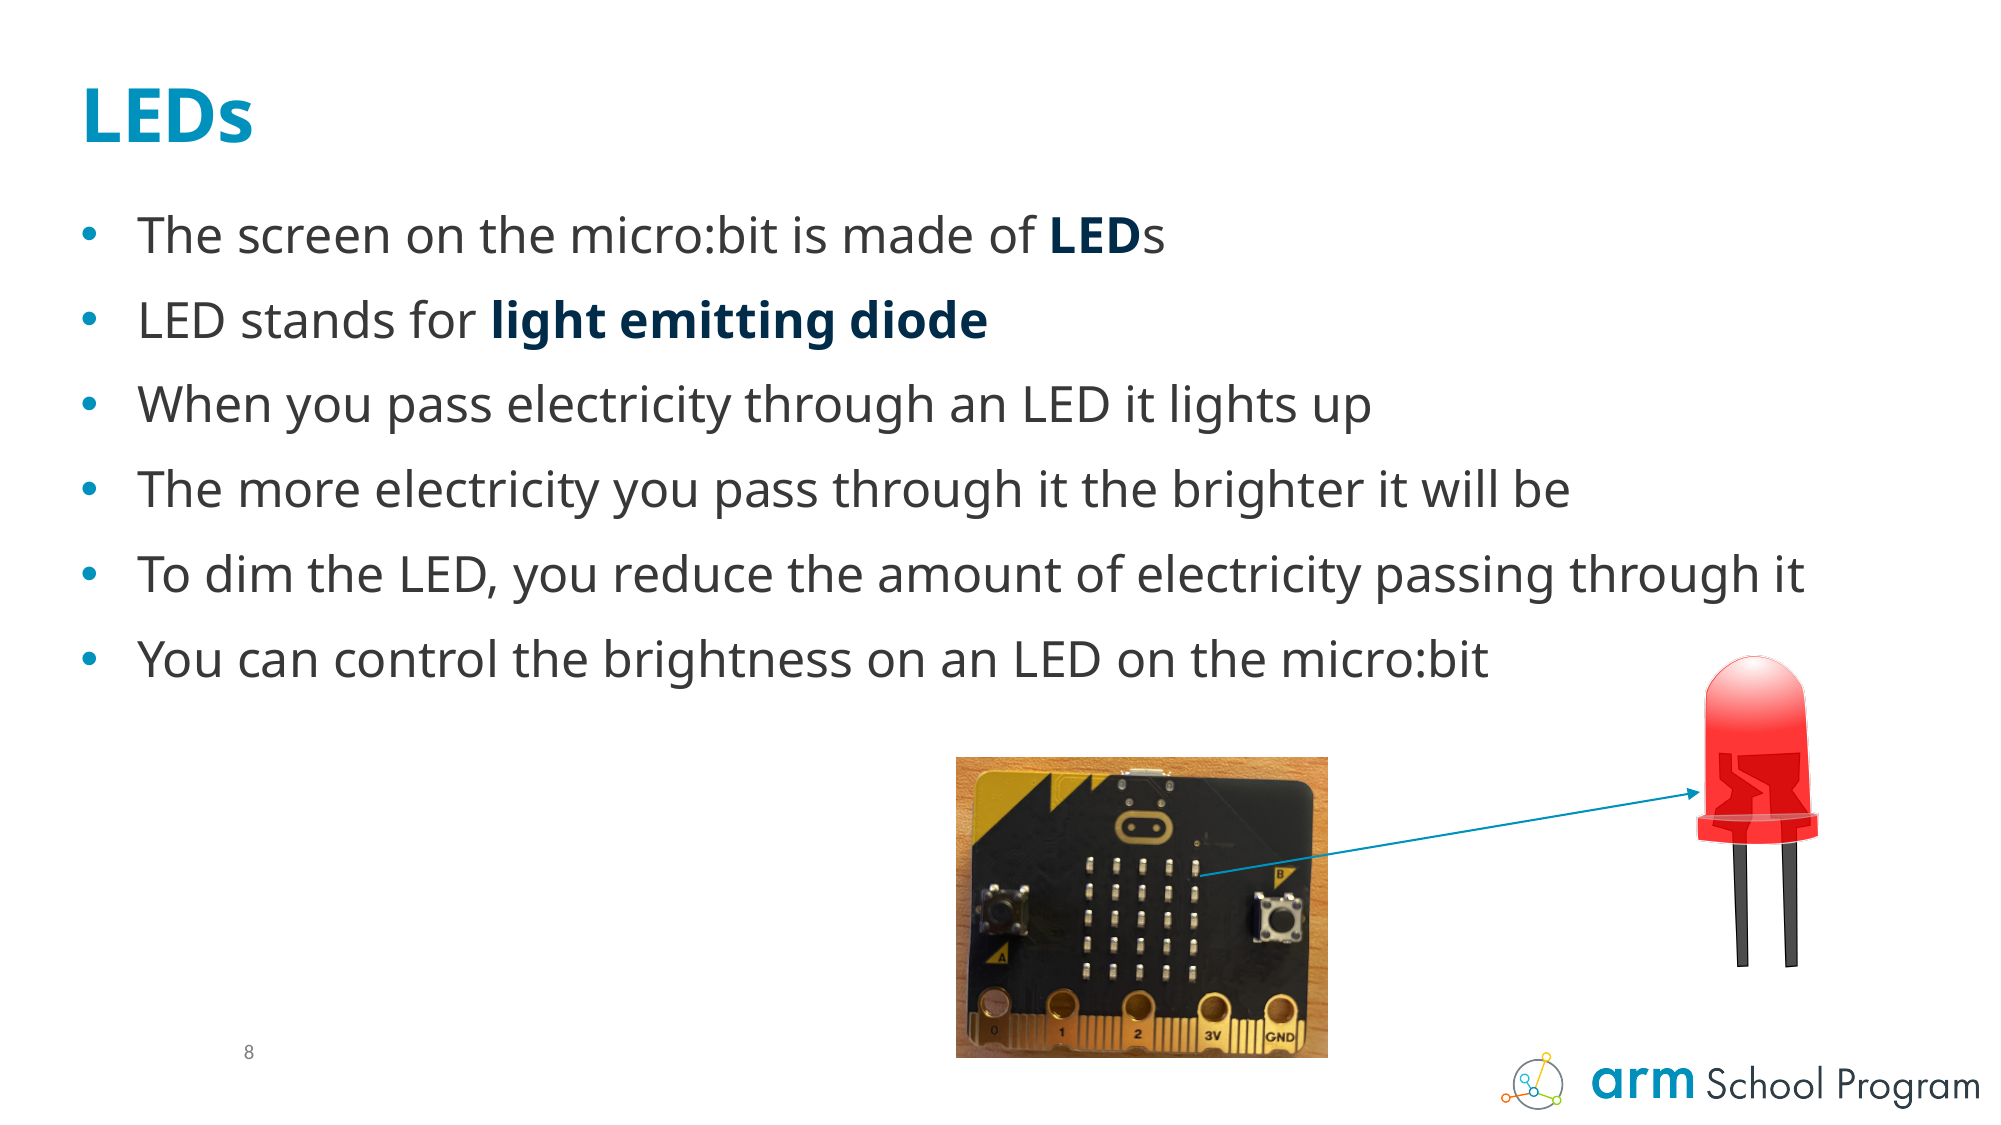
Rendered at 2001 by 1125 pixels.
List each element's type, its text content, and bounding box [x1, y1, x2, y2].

picture [956, 721, 1328, 1094]
list The screen on the micro:bit is made of LEDs LED stands for light emitting diode When you pass electricity through an LED it lights up The more electricity you pass through it the brighter it will be To dim the LED, you reduce the amount of electricity passing through it You can control the brightness on an LED on the micro:bit [80, 203, 1915, 957]
title LEDs [80, 48, 1915, 158]
picture [1501, 1052, 1979, 1110]
picture [1498, 625, 2000, 1003]
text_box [1199, 791, 1700, 876]
